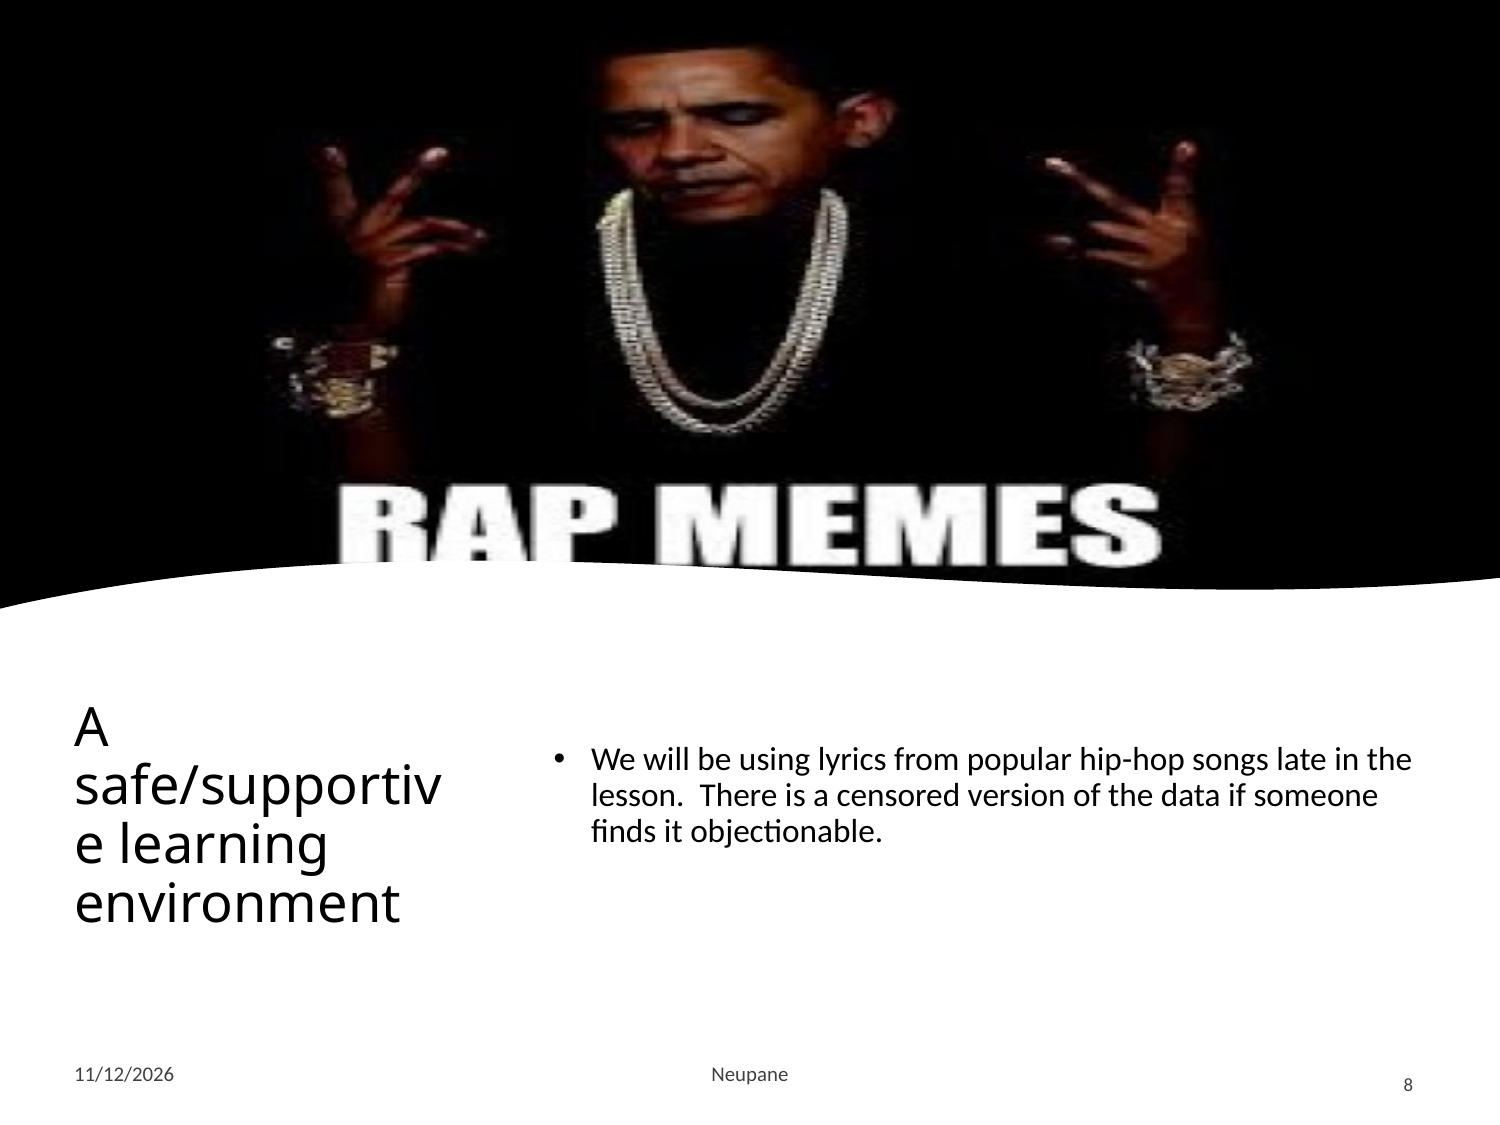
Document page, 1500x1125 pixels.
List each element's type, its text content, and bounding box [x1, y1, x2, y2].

slide_number 8 [1090, 1042, 1429, 1103]
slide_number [59, 1042, 397, 1103]
text_box We will be using lyrics from popular hip-hop songs late in the lesson. There is a censored version of the data if someone finds it objectionable. [519, 615, 1441, 1018]
footer Neupane [496, 1042, 1004, 1103]
picture [0, 0, 1500, 609]
title A safe/supportive learning environment [59, 615, 464, 1018]
